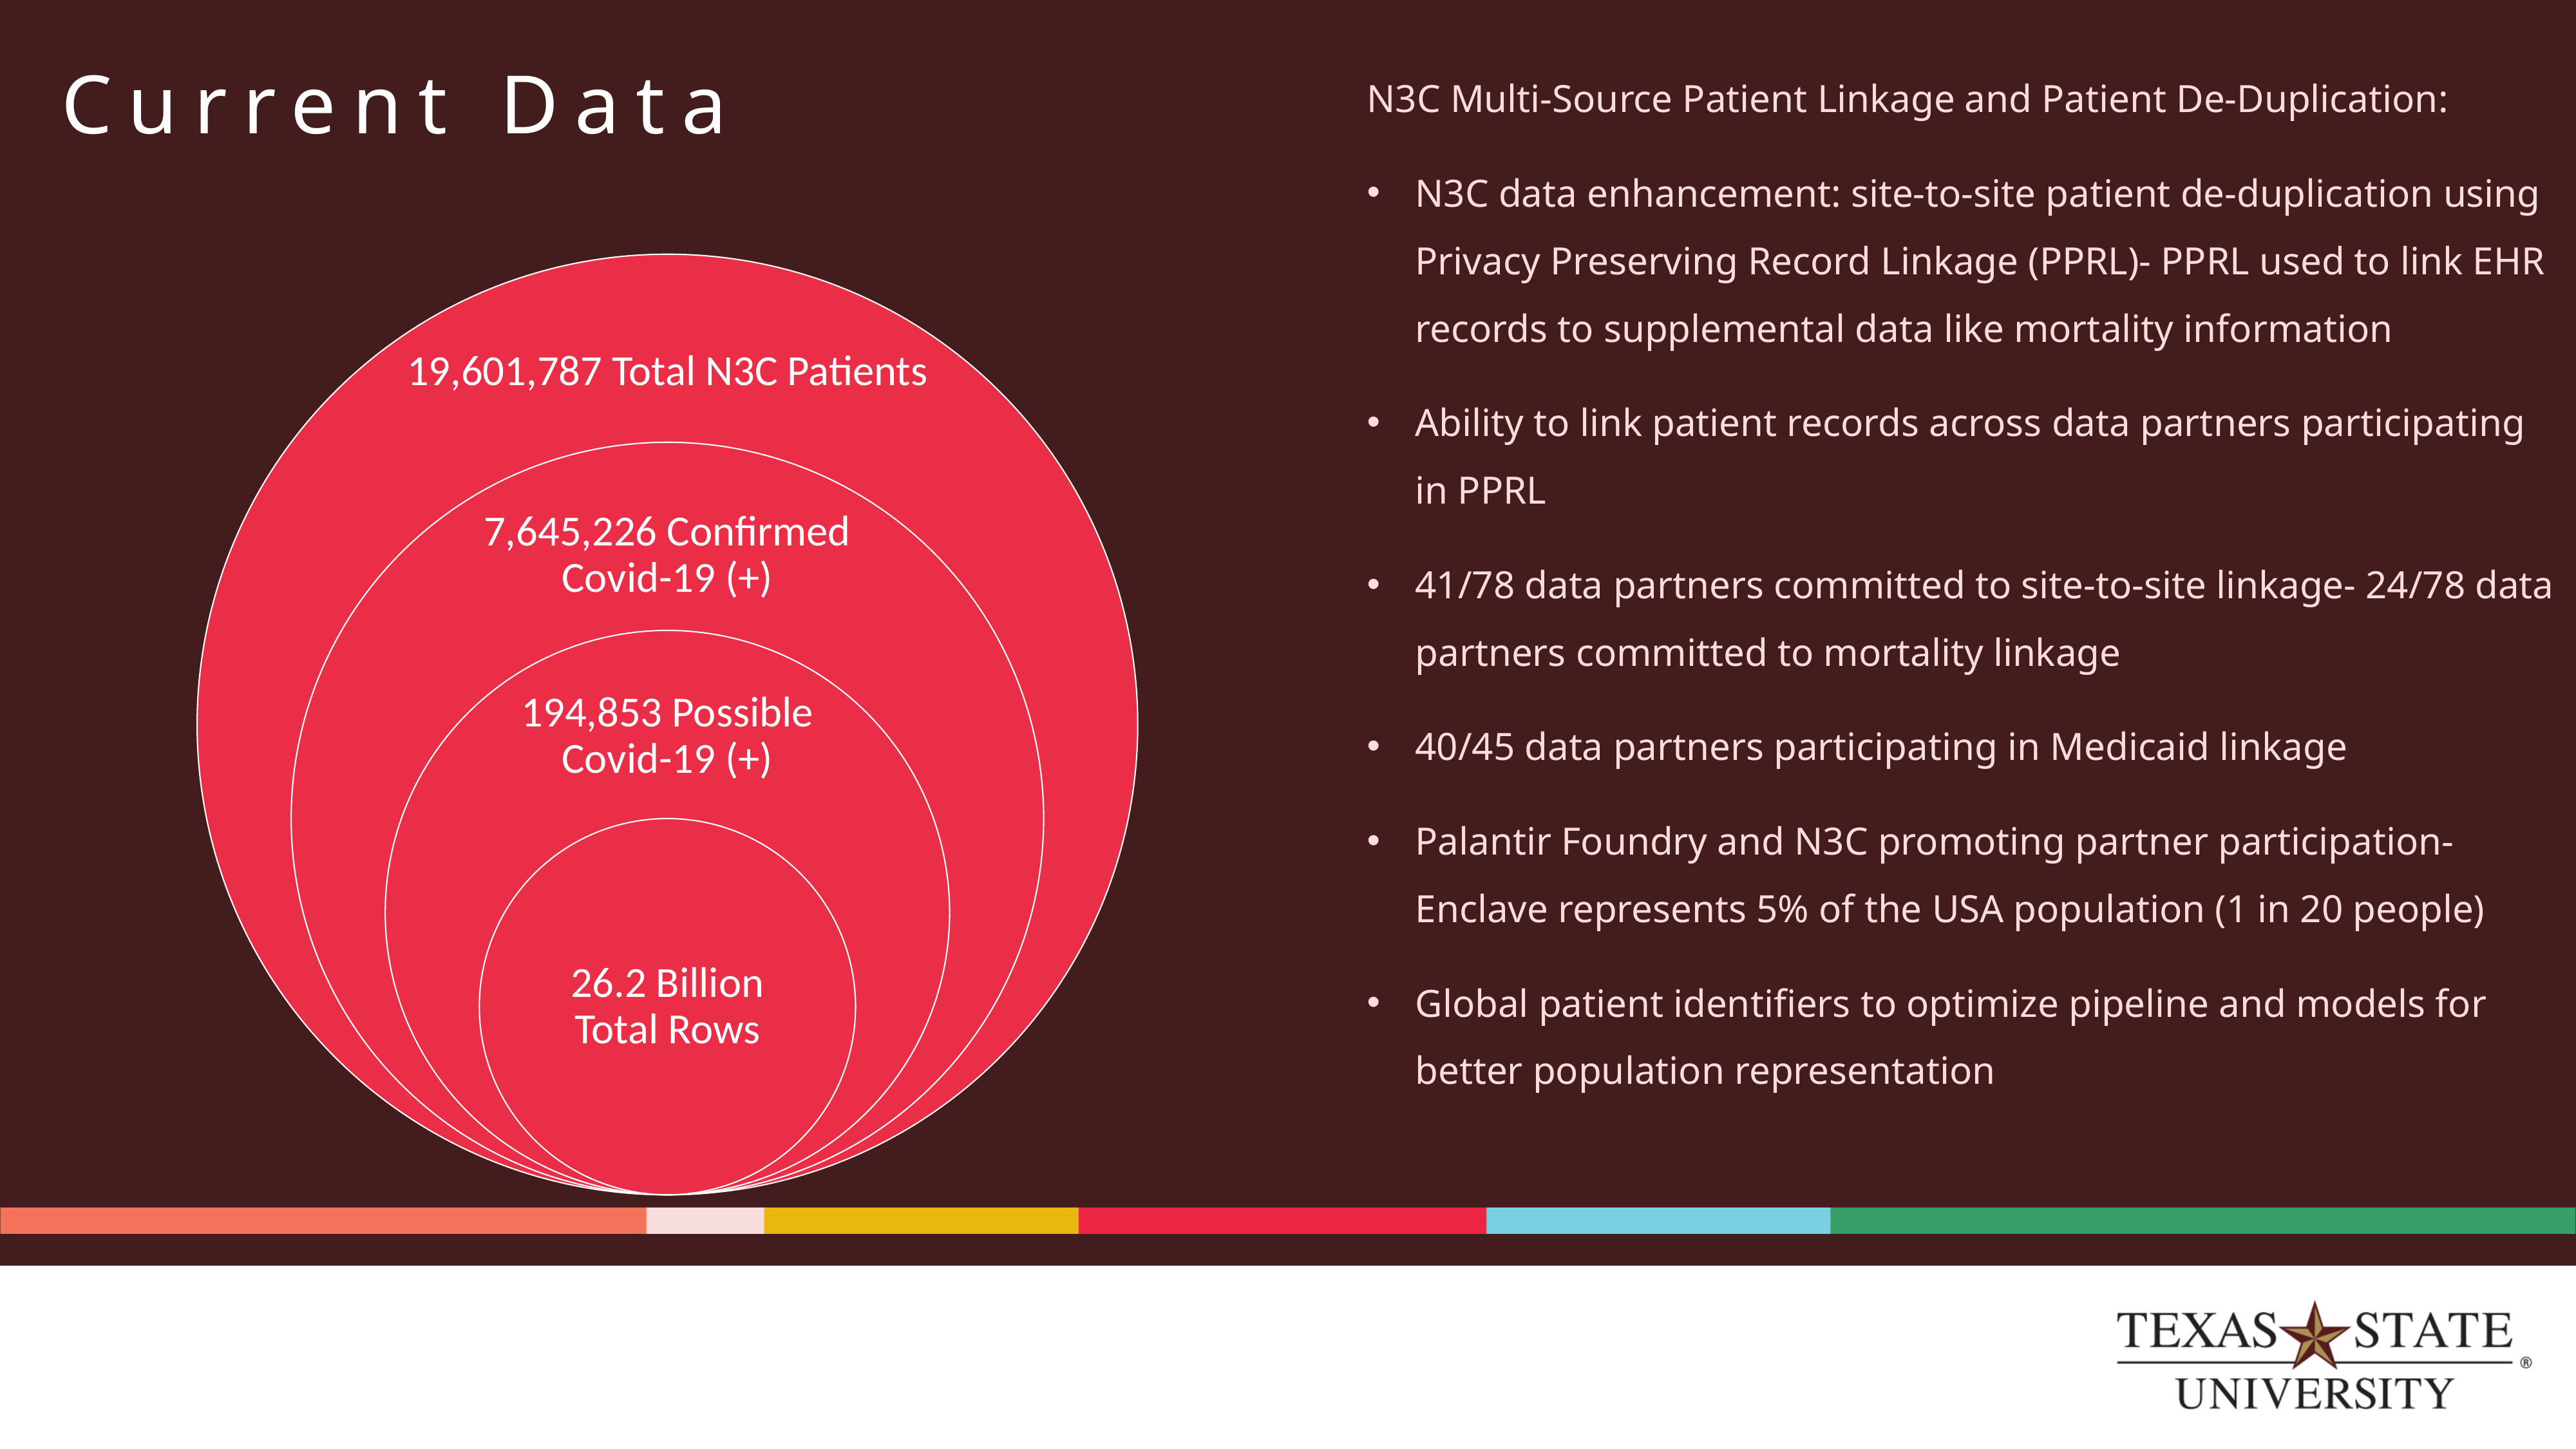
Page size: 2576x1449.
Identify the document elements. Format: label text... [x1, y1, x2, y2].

title Current Data [52, 59, 1357, 180]
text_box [0, 254, 1335, 1195]
list N3C Multi-Source Patient Linkage and Patient De-Duplication: N3C data enhancement: site-to-site patient de-duplication using Privacy Preserving Record Linkage (PPRL)- PPRL used to link EHR records to supplemental data like mortality information Ability to link patient records across data partners participating in PPRL 41/78 data partners committed to site-to-site linkage- 24/78 data partners committed to mortality linkage 40/45 data partners participating in Medicaid linkage Palantir Foundry and N3C promoting partner participation- Enclave represents 5% of the USA population (1 in 20 people) Global patient identifiers to optimize pipeline and models for better population representation [1357, 47, 2576, 1305]
picture [0, 1208, 1357, 1234]
